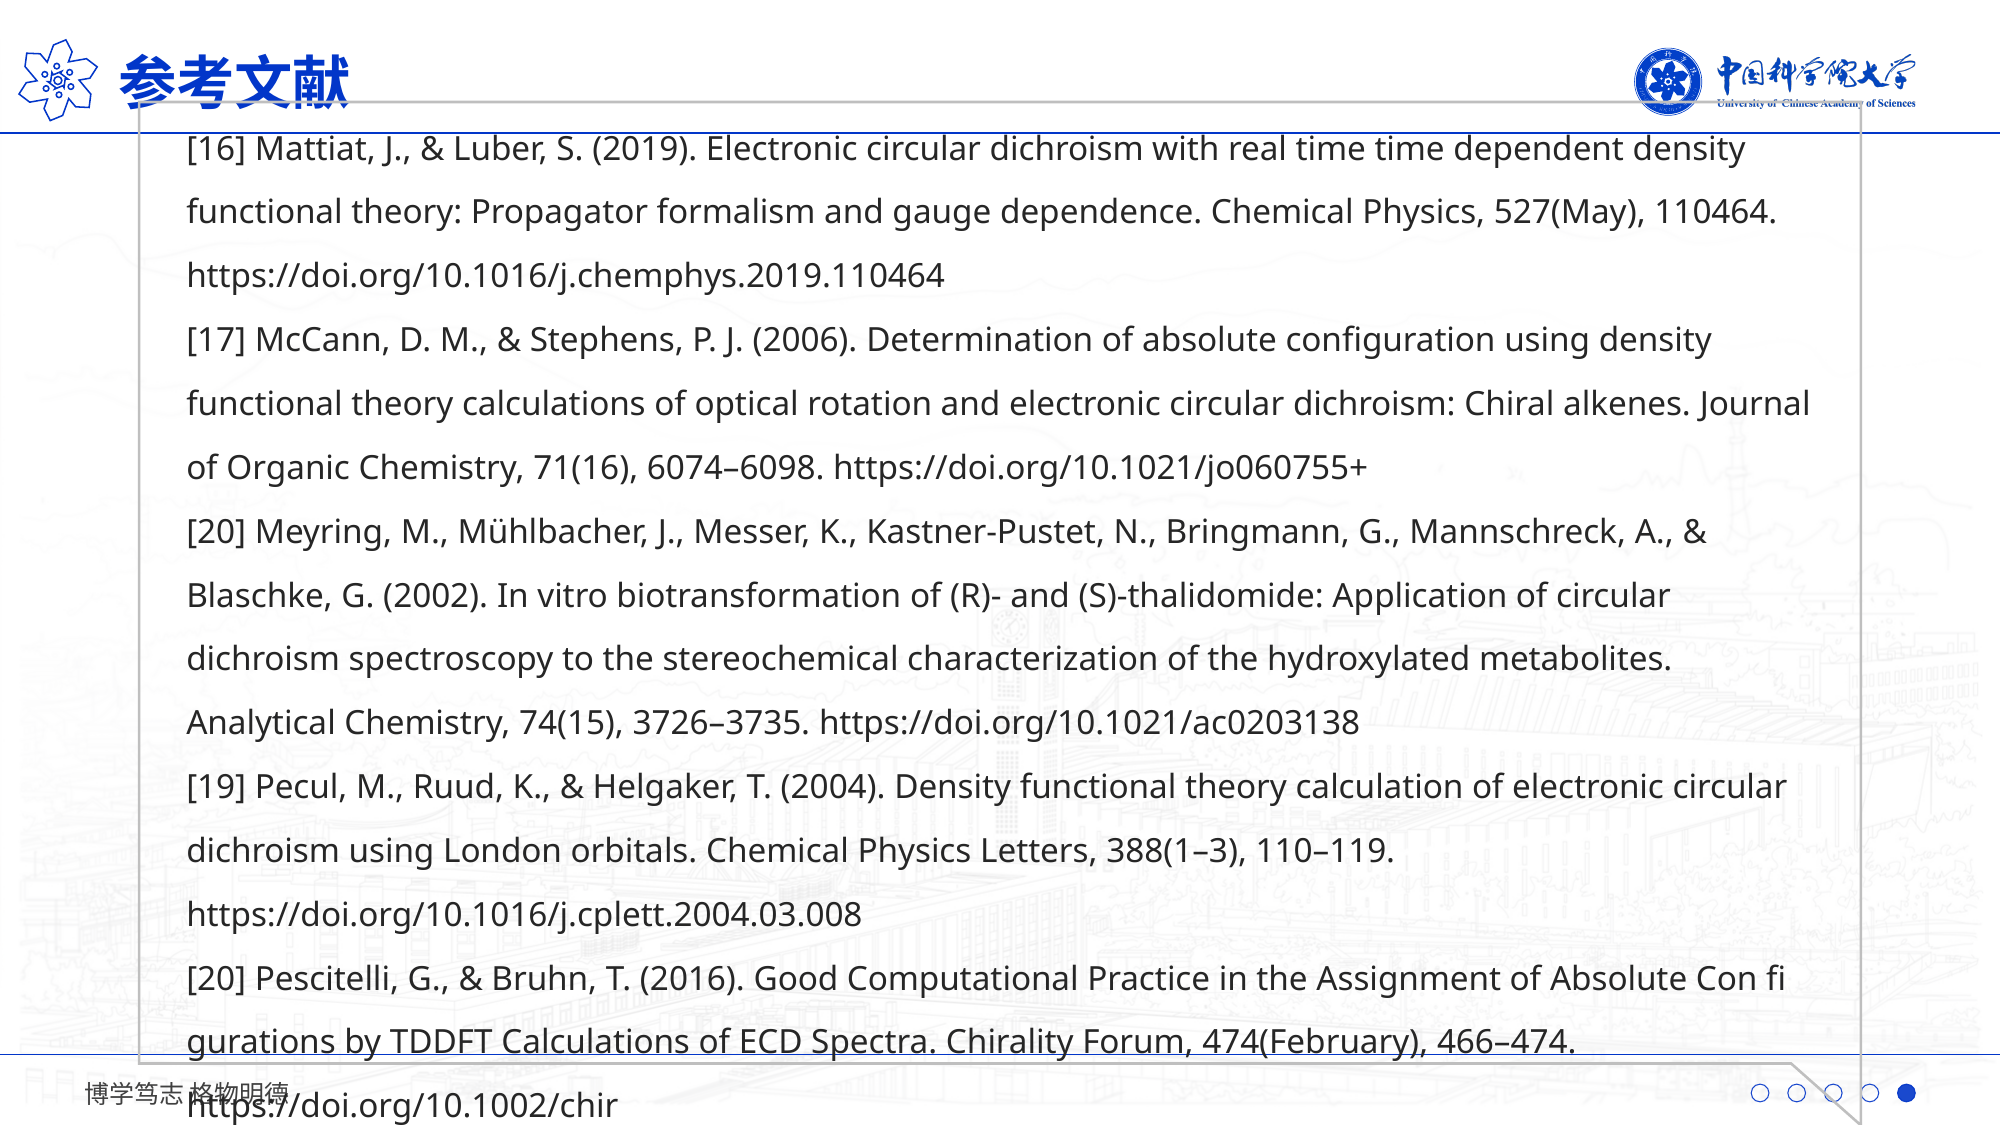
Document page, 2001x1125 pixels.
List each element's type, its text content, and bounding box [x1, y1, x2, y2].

picture [1714, 54, 1916, 109]
text_box [16] Mattiat, J., & Luber, S. (2019). Electronic circular dichroism with real time time dependent density functional theory: Propagator formalism and gauge dependence. Chemical Physics, 527(May), 110464. https://doi.org/10.1016/j.chemphys.2019.110464 [17] McCann, D. M., & Stephens, P. J. (2006). Determination of absolute configuration using density functional theory calculations of optical rotation and electronic circular dichroism: Chiral alkenes. Journal of Organic Chemistry, 71(16), 6074–6098. https://doi.org/10.1021/jo060755+ [20] Meyring, M., Mühlbacher, J., Messer, K., Kastner-Pustet, N., Bringmann, G., Mannschreck, A., & Blaschke, G. (2002). In vitro biotransformation of (R)- and (S)-thalidomide: Application of circular dichroism spectroscopy to the stereochemical characterization of the hydroxylated metabolites. Analytical Chemistry, 74(15), 3726–3735. https://doi.org/10.1021/ac0203138 [19] Pecul, M., Ruud, K., & Helgaker, T. (2004). Density functional theory calculation of electronic circular dichroism using London orbitals. Chemical Physics Letters, 388(1–3), 110–119. https://doi.org/10.1016/j.cplett.2004.03.008 [20] Pescitelli, G., & Bruhn, T. (2016). Good Computational Practice in the Assignment of Absolute Con fi gurations by TDDFT Calculations of ECD Spectra. Chirality Forum, 474(February), 466–474. https://doi.org/10.1002/chir [138, 101, 1862, 1125]
list 参考文献 [112, 34, 1200, 123]
